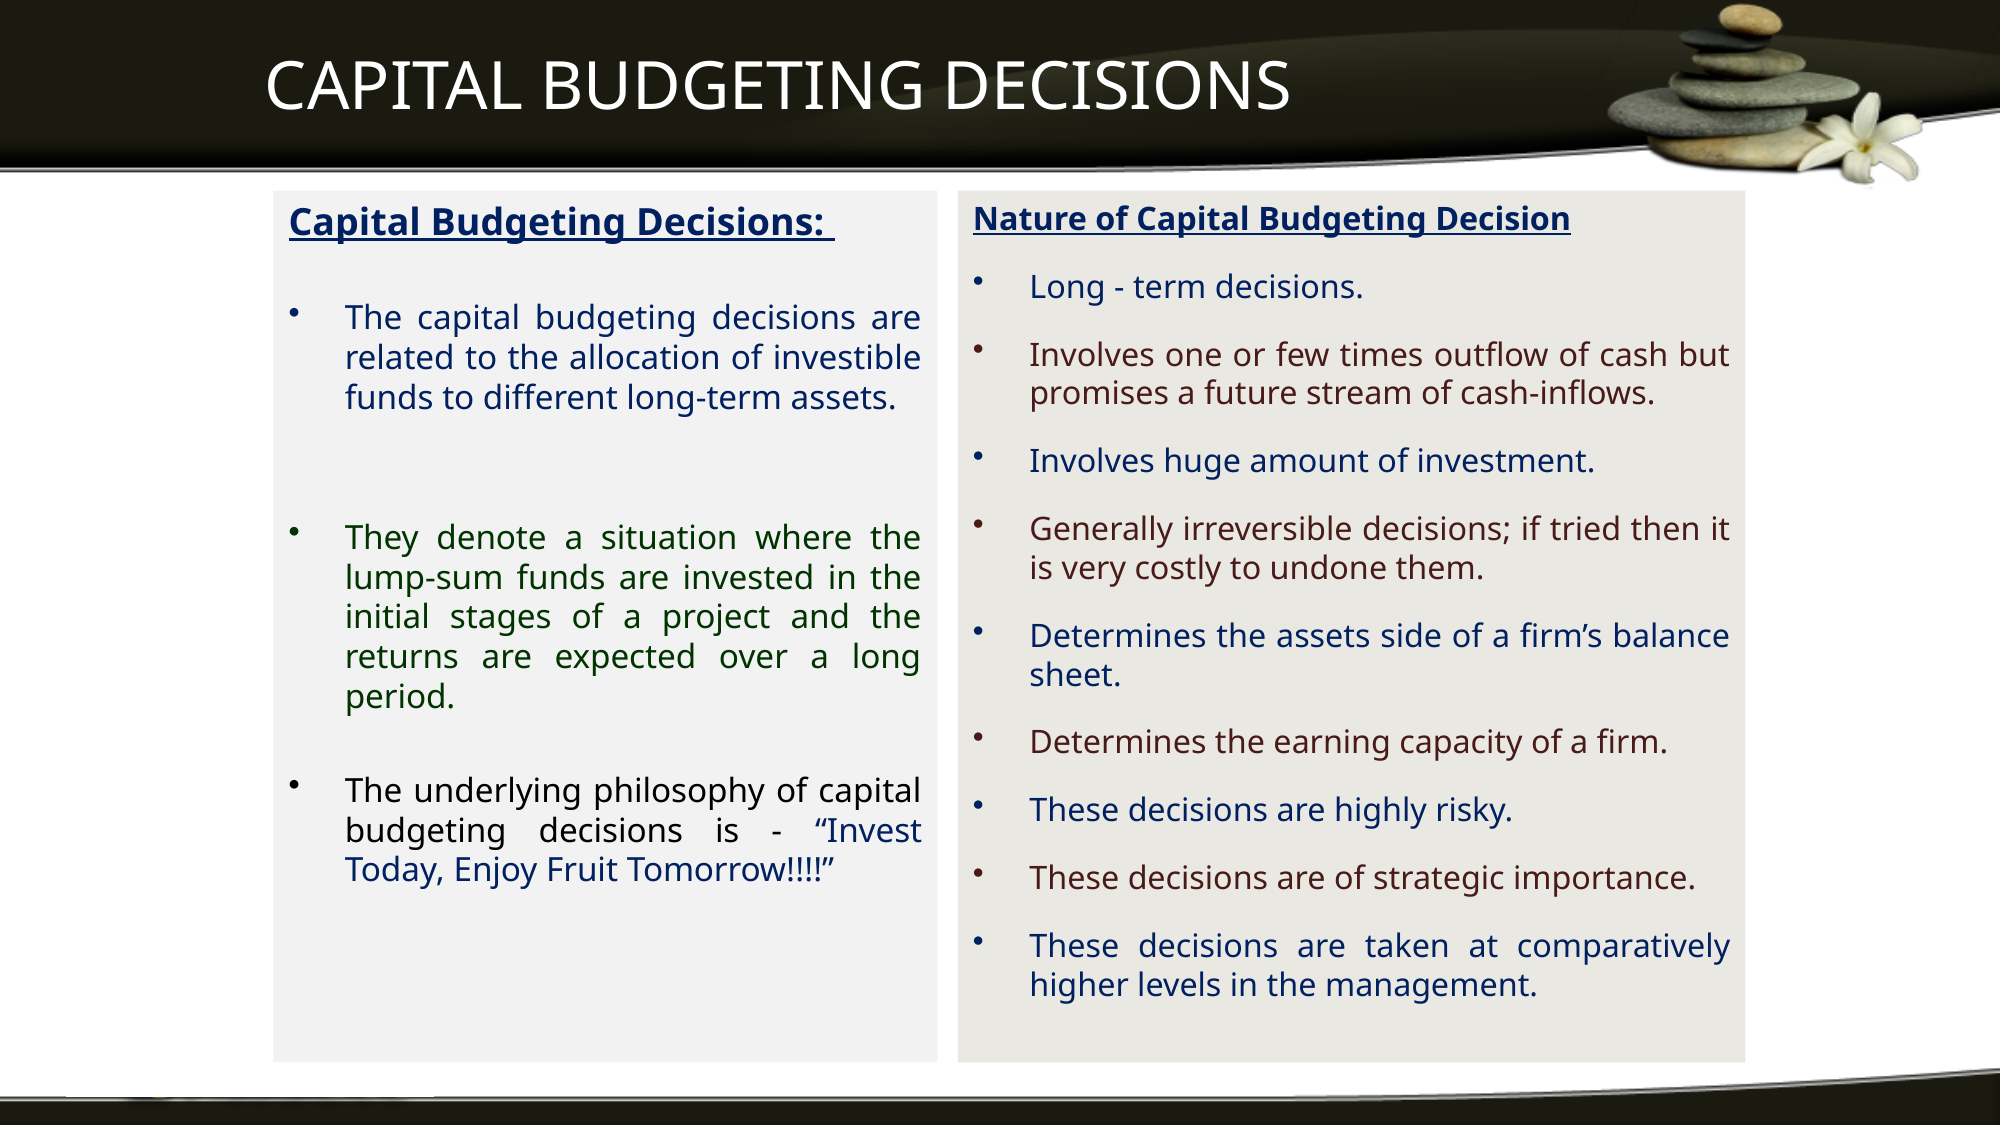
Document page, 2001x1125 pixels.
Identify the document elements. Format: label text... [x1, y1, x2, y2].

picture [0, 0, 2000, 1125]
list Capital Budgeting Decisions: The capital budgeting decisions are related to the allocation of investible funds to different long-term assets. They denote a situation where the lump-sum funds are invested in the initial stages of a project and the returns are expected over a long period. The underlying philosophy of capital budgeting decisions is - “Invest Today, Enjoy Fruit Tomorrow!!!!” [273, 190, 938, 1063]
list Nature of Capital Budgeting Decision Long - term decisions. Involves one or few times outflow of cash but promises a future stream of cash-inflows. Involves huge amount of investment. Generally irreversible decisions; if tried then it is very costly to undone them. Determines the assets side of a firm’s balance sheet. Determines the earning capacity of a firm. These decisions are highly risky. These decisions are of strategic importance. These decisions are taken at comparatively higher levels in the management. [957, 190, 1746, 1063]
title CAPITAL BUDGETING DECISIONS [249, 0, 1425, 166]
